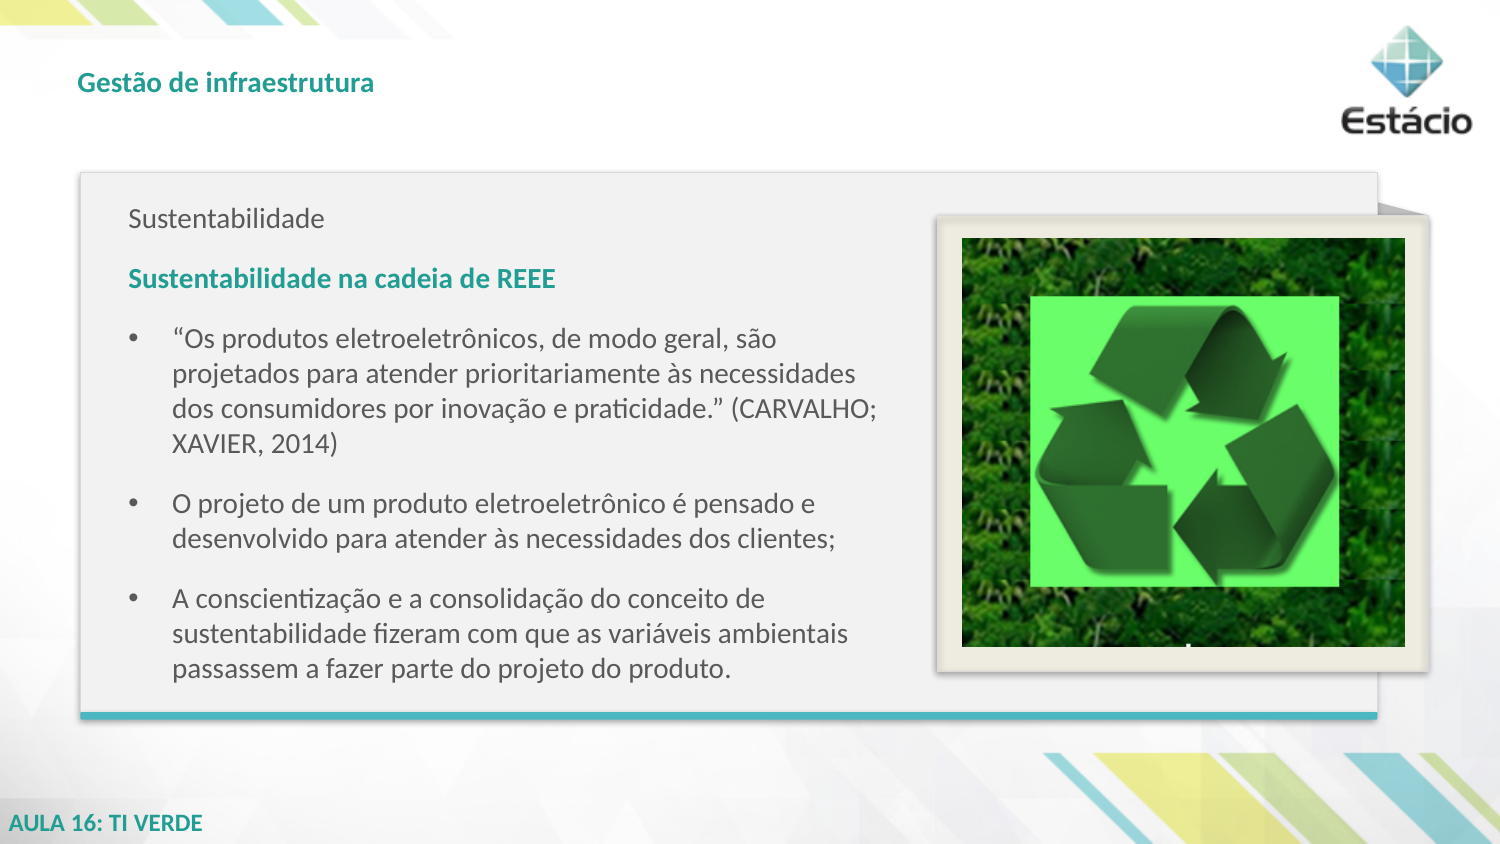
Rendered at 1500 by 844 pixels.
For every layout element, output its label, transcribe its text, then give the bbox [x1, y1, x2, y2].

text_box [937, 215, 1429, 672]
text_box [1383, 203, 1422, 213]
text_box [80, 171, 1378, 711]
text_box [79, 711, 1379, 721]
text_box Sustentabilidade Sustentabilidade na cadeia de REEE “Os produtos eletroeletrônicos, de modo geral, são projetados para atender prioritariamente às necessidades dos consumidores por inovação e praticidade.” (CARVALHO; XAVIER, 2014) O projeto de um produto eletroeletrônico é pensado e desenvolvido para atender às necessidades dos clientes; A conscientização e a consolidação do conceito de sustentabilidade fizeram com que as variáveis ambientais passassem a fazer parte do projeto do produto. [113, 192, 920, 692]
picture [0, 0, 1500, 844]
